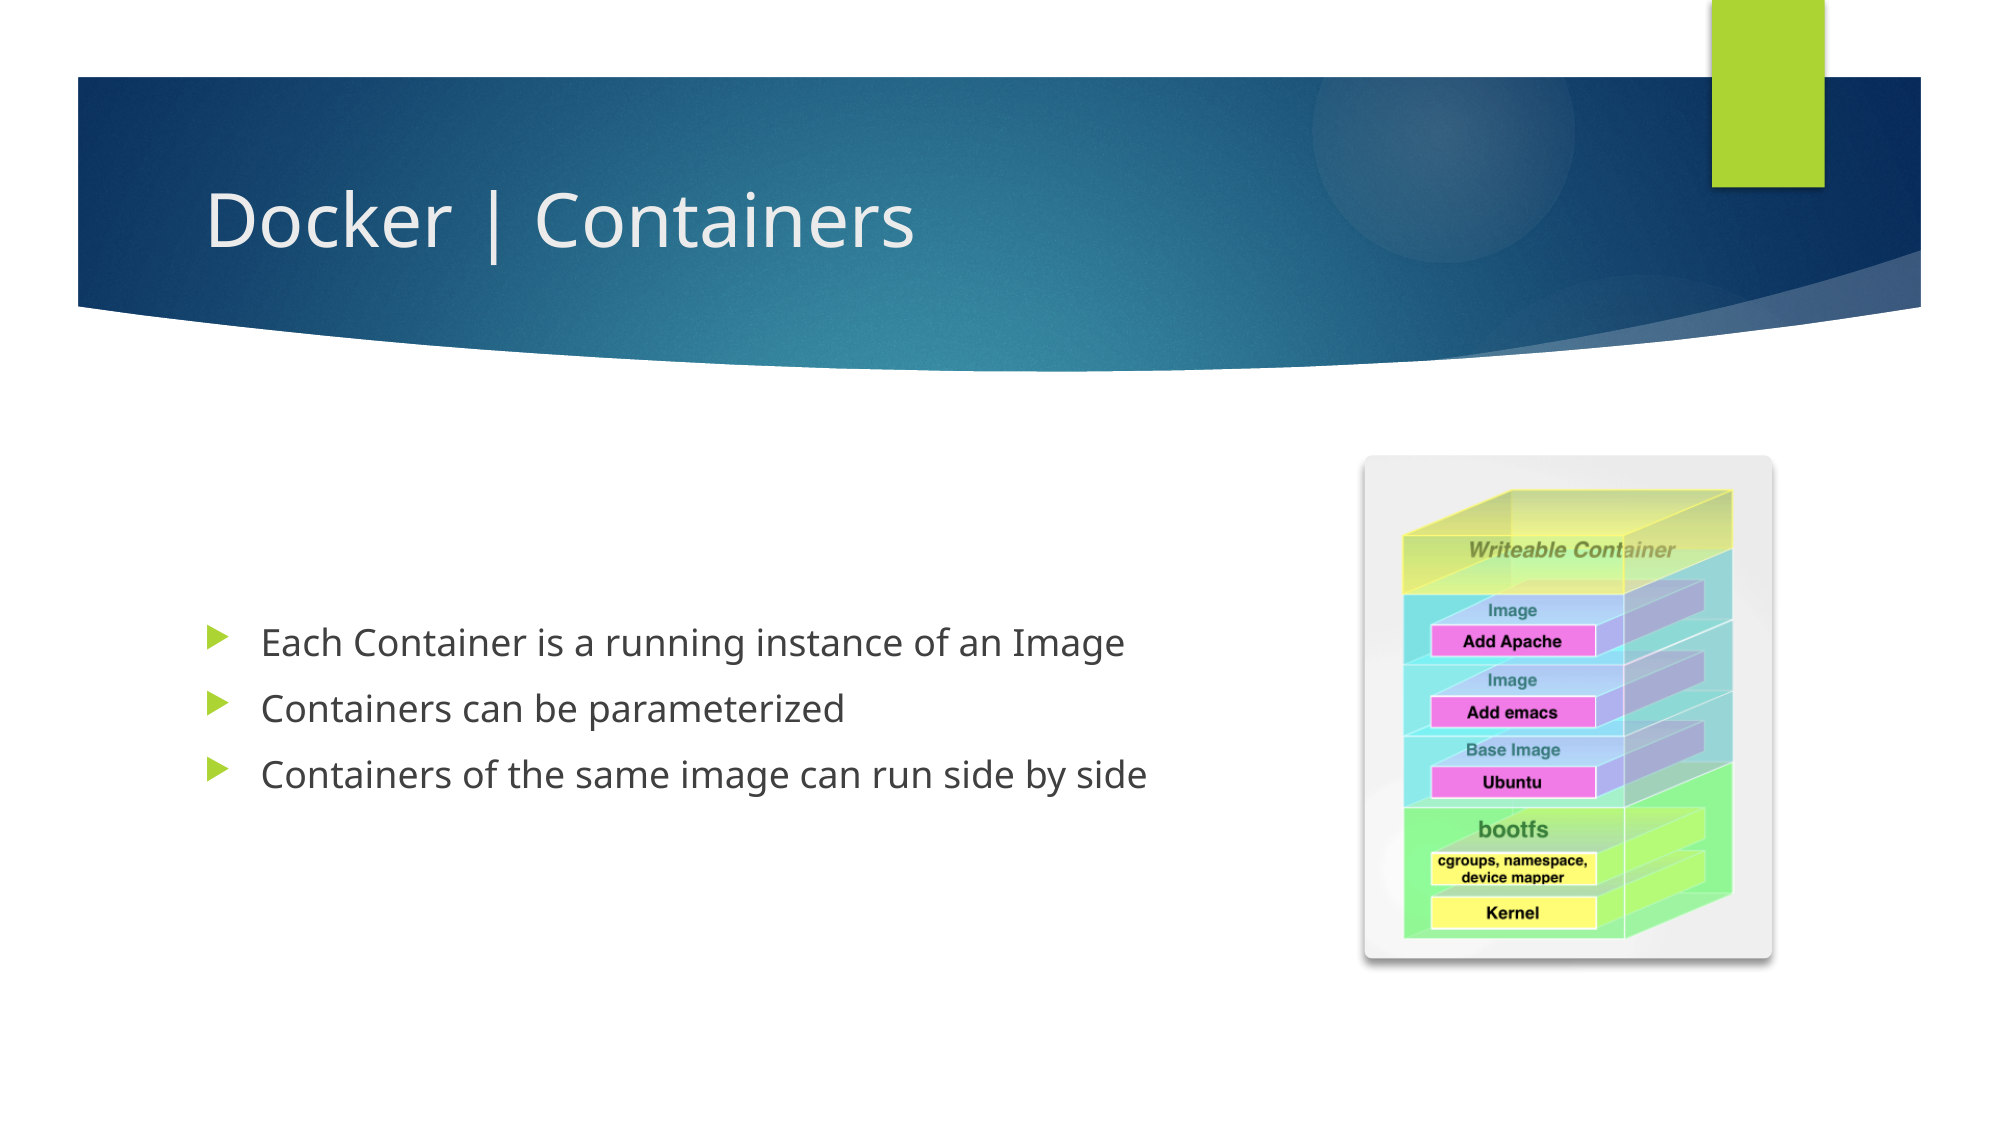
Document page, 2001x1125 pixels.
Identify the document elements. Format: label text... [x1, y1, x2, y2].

title Docker | Containers [189, 159, 1627, 276]
picture [1364, 455, 1773, 959]
list Each Container is a running instance of an Image Containers can be parameterized Containers of the same image can run side by side [189, 427, 1239, 988]
